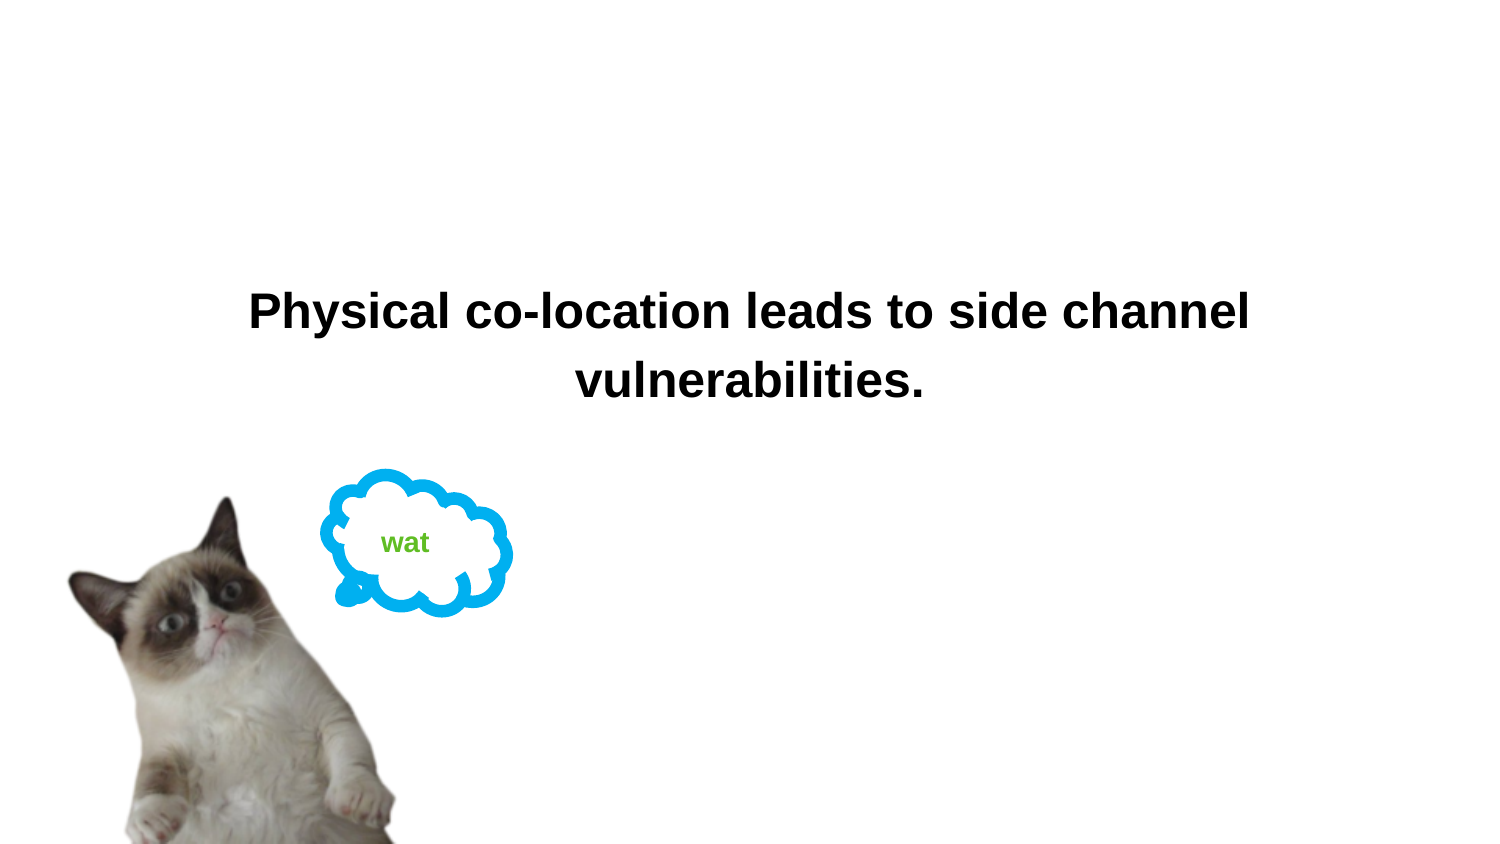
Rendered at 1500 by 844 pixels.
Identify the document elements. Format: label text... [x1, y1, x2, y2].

list Physical co-location leads to side channel vulnerabilities. [139, 254, 1361, 424]
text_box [305, 447, 526, 646]
picture [0, 323, 782, 844]
